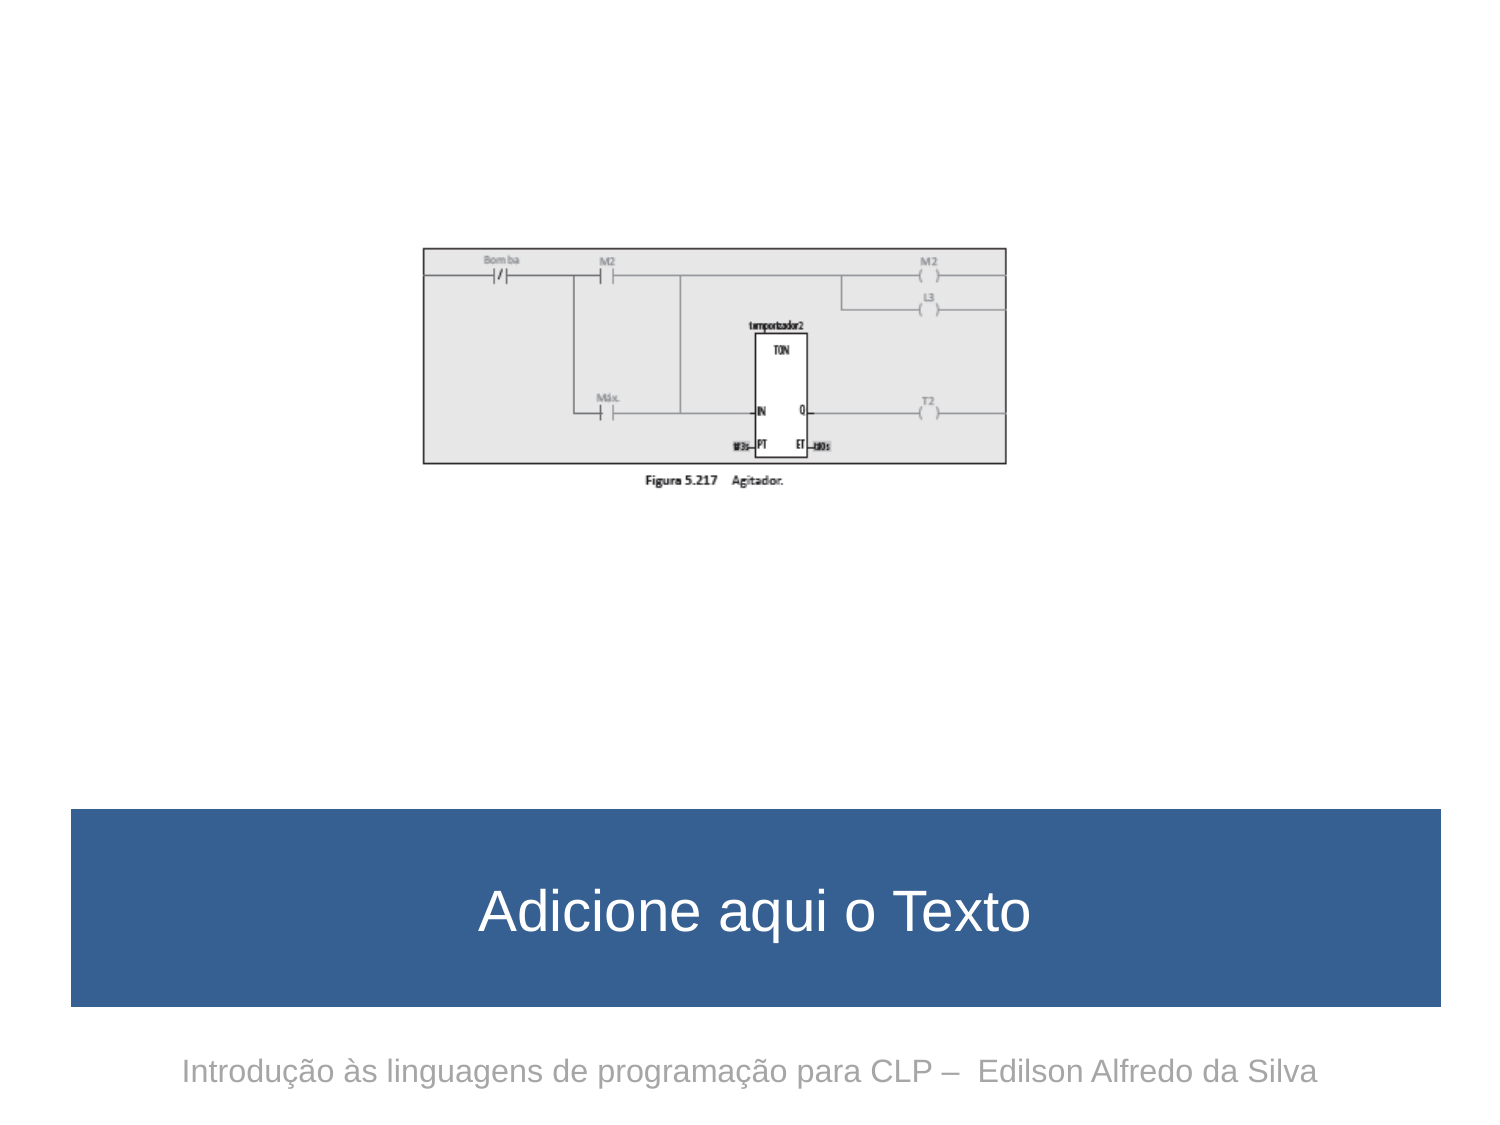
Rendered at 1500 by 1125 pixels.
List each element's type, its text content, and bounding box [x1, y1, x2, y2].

picture [395, 231, 1032, 507]
footer Introdução às linguagens de programação para CLP – Edilson Alfredo da Silva [0, 1042, 1500, 1103]
text_box Adicione aqui o Texto [70, 808, 1442, 1008]
